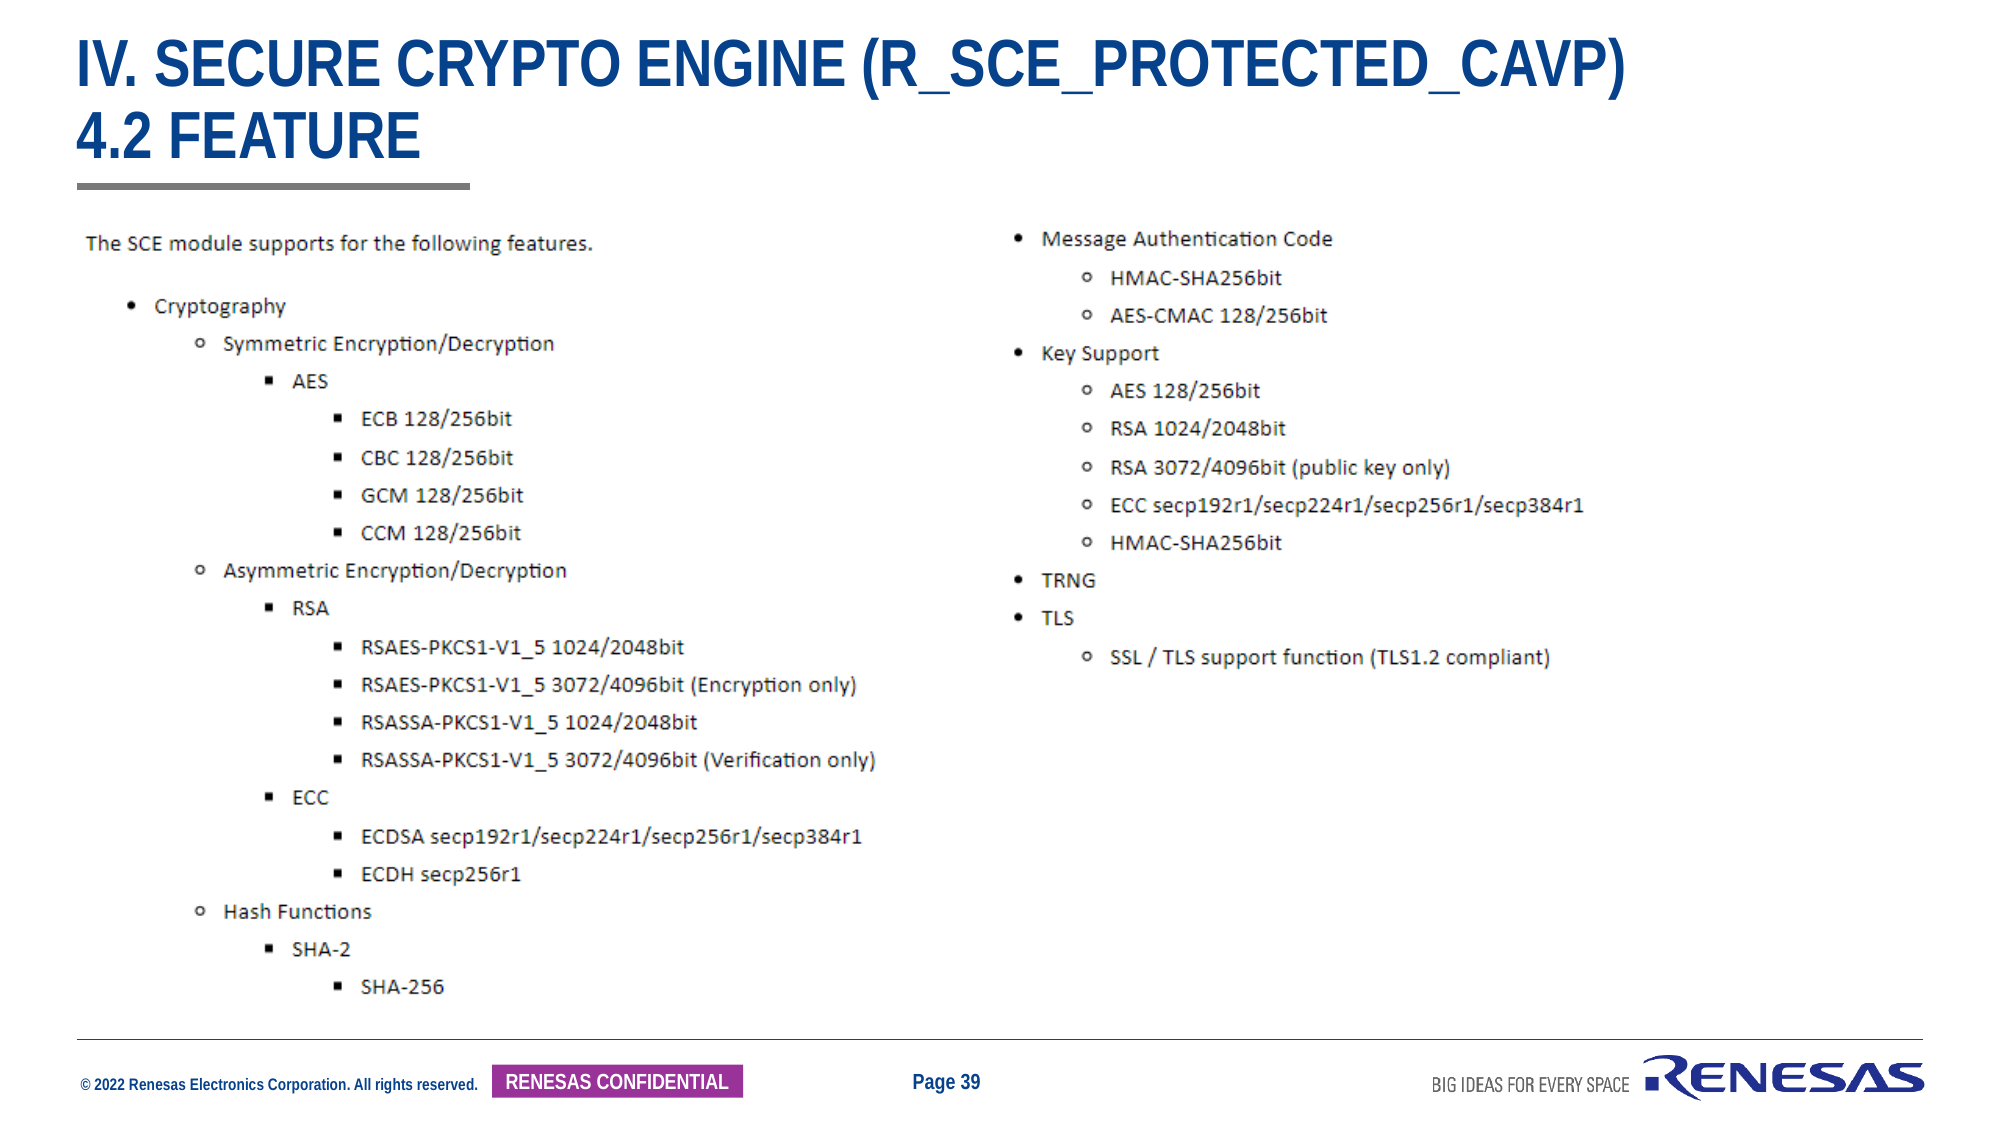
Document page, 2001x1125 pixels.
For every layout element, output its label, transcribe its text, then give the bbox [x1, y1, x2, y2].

picture [76, 229, 892, 1002]
picture [998, 229, 1672, 674]
title Iv. Secure Crypto Engine (r_sce_protected_cavp) 4.2 Feature [76, 27, 1922, 173]
picture [1425, 1049, 1933, 1106]
